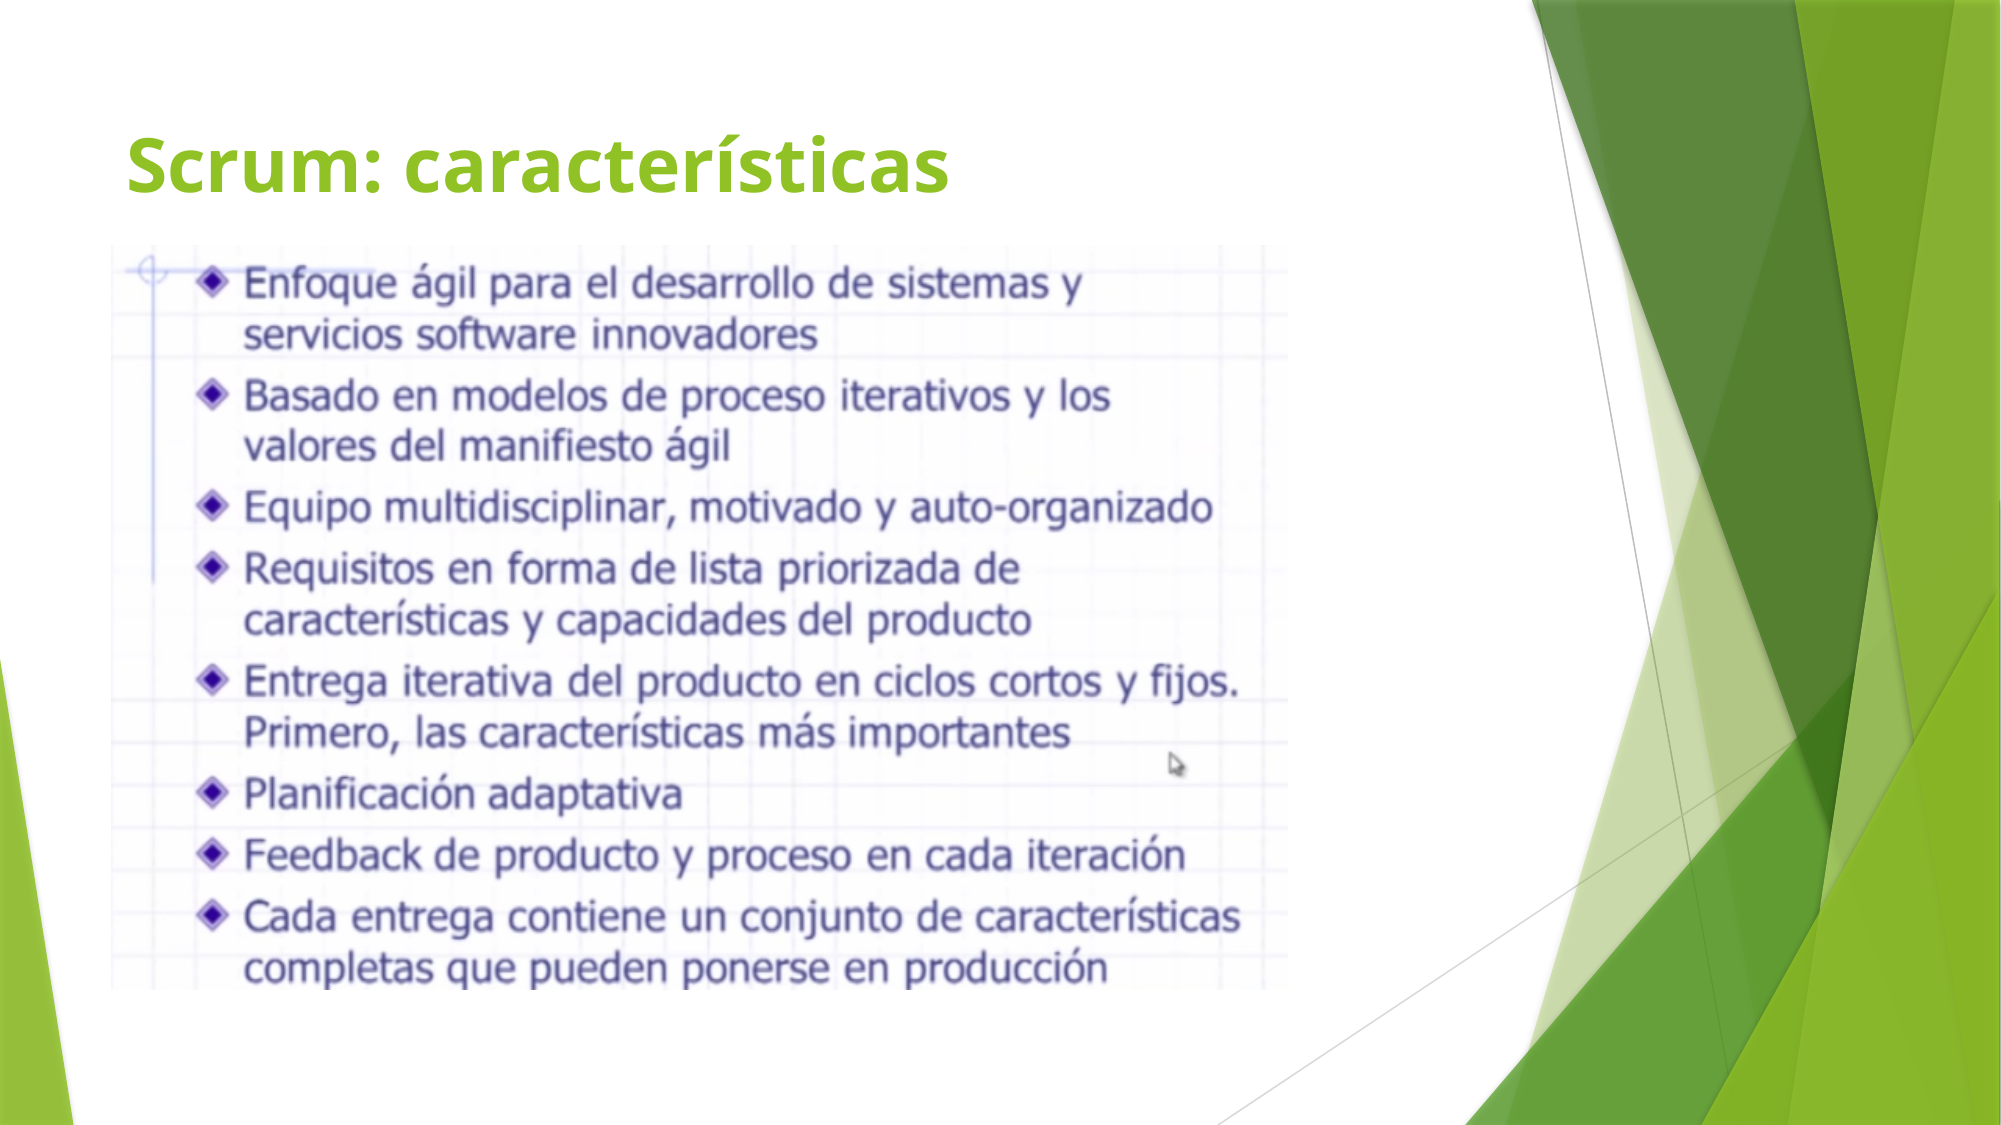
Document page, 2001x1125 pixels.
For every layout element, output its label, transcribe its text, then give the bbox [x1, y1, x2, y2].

title Scrum: características [111, 54, 1522, 272]
picture [110, 245, 1289, 990]
